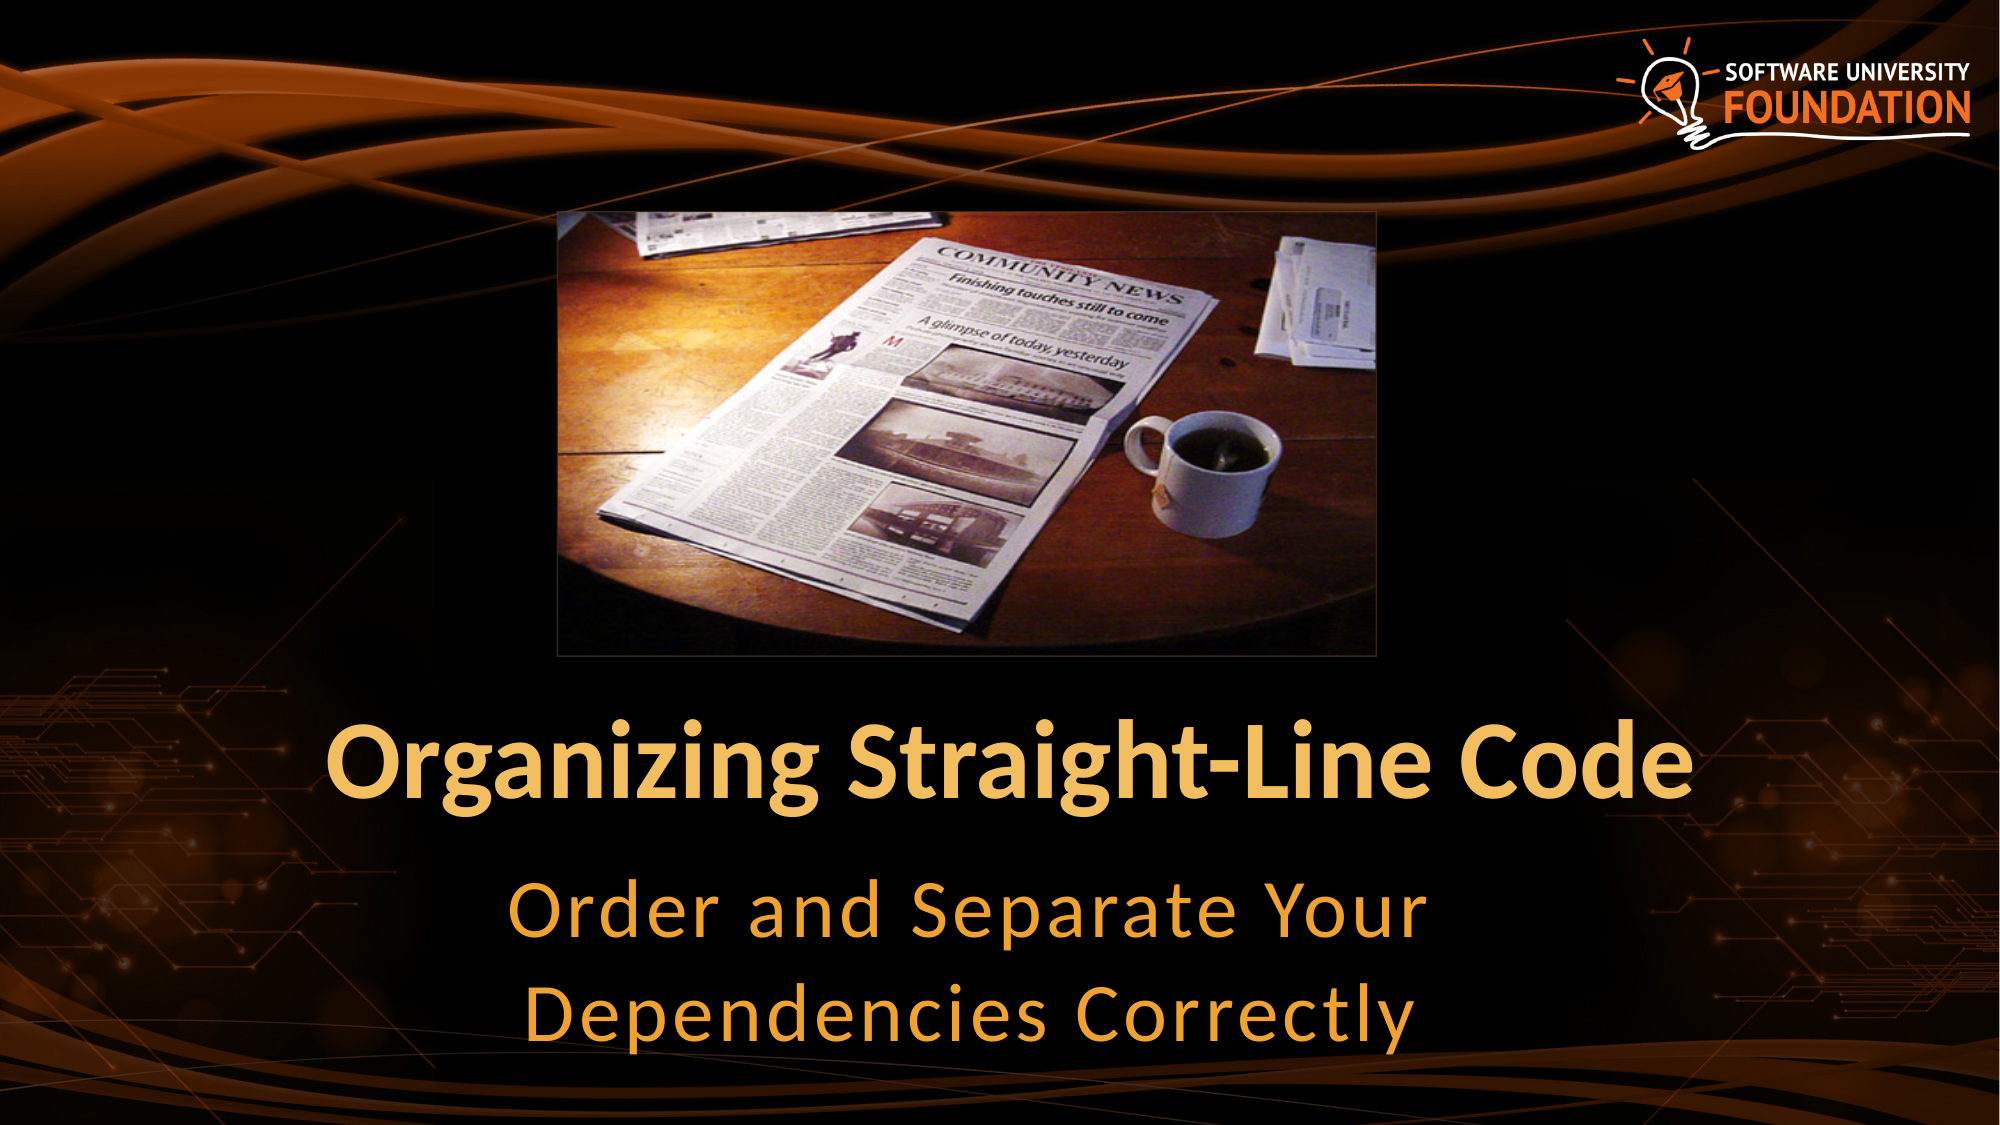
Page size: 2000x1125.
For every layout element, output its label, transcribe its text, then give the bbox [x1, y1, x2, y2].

list Order and Separate Your Dependencies Correctly [237, 842, 1704, 1063]
picture [0, 0, 2000, 1125]
title Organizing Straight-Line Code [237, 692, 1704, 828]
